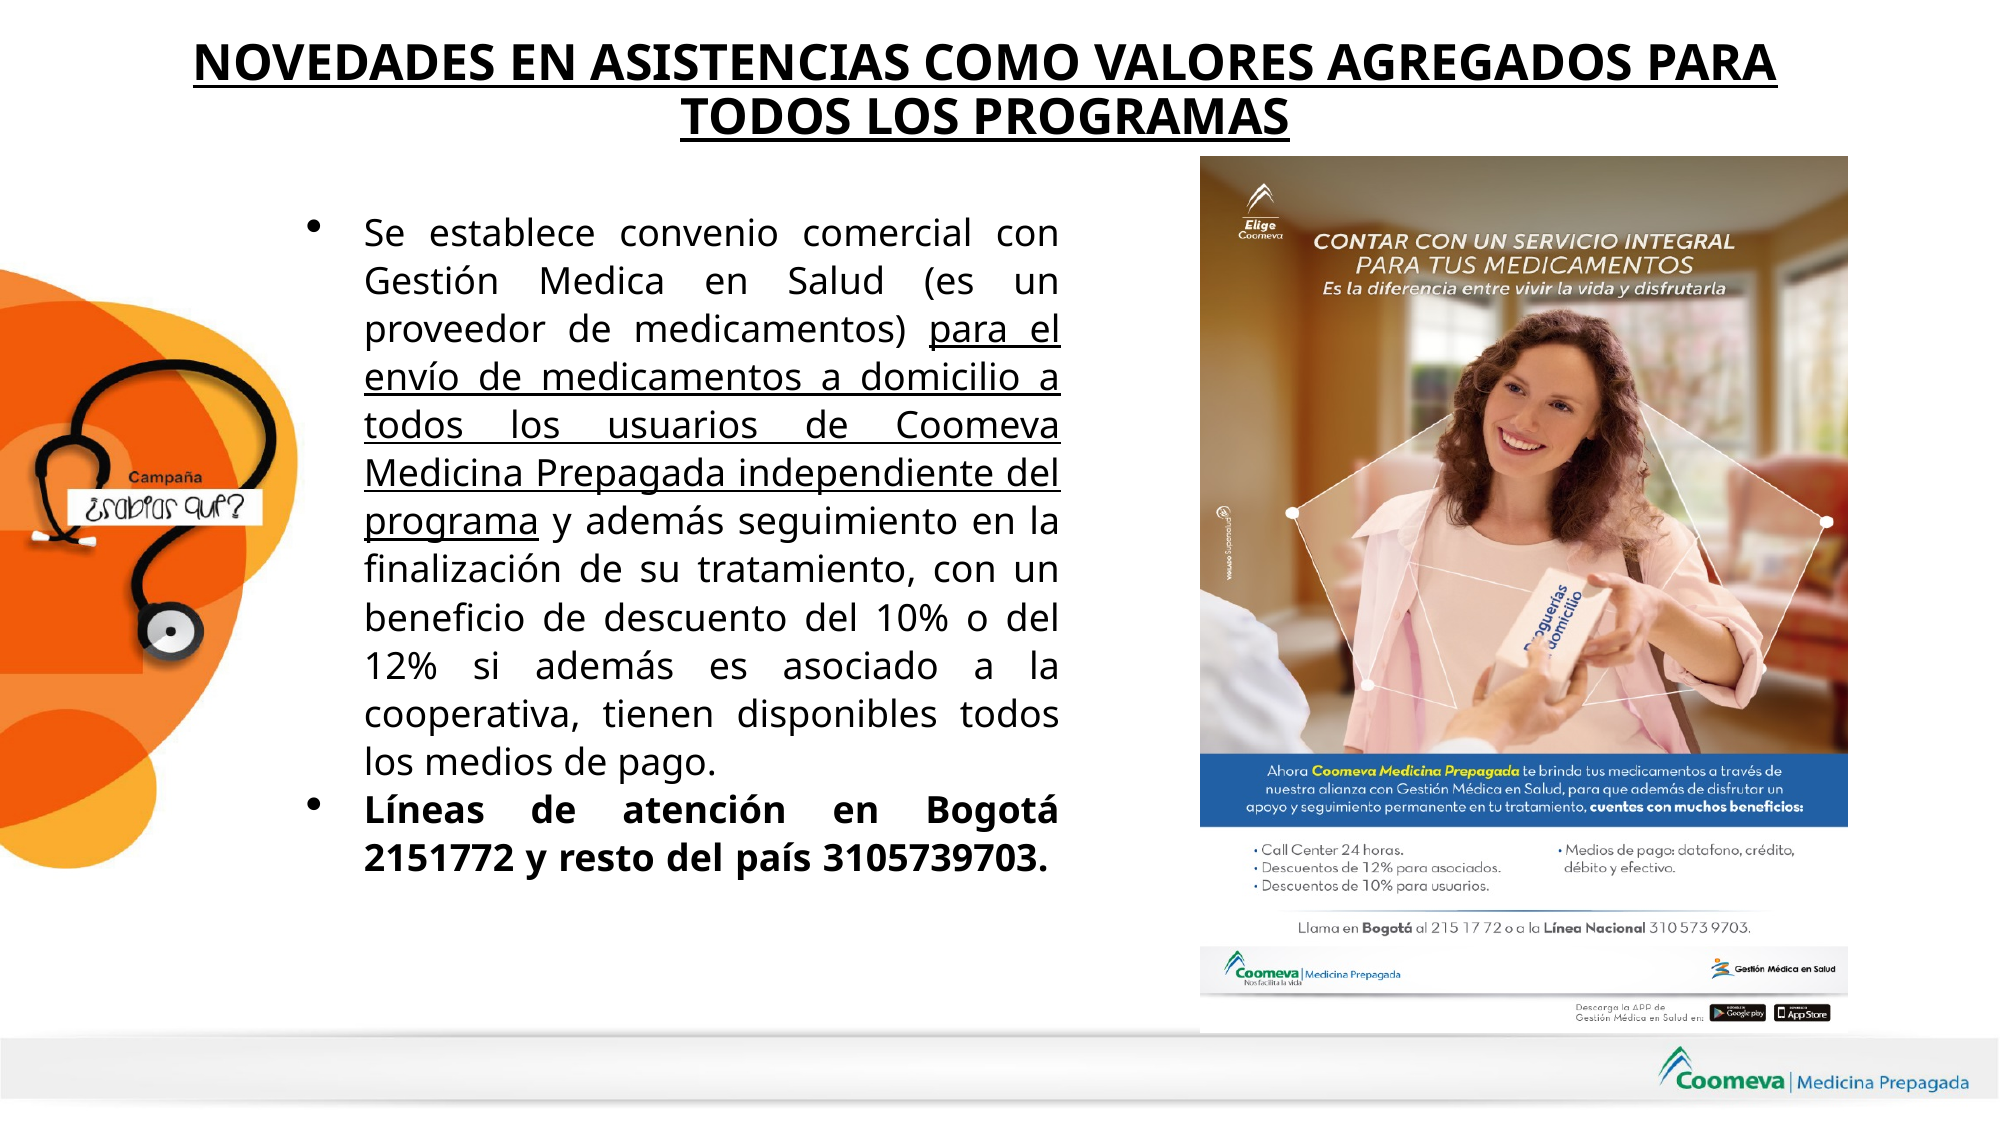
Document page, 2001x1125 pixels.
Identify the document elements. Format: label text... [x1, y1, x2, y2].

title NOVEDADES EN ASISTENCIAS COMO VALORES AGREGADOS PARA TODOS LOS PROGRAMAS [122, 30, 1848, 157]
picture [0, 0, 2000, 1125]
text_box Se establece convenio comercial con Gestión Medica en Salud (es un proveedor de medicamentos) para el envío de medicamentos a domicilio a todos los usuarios de Coomeva Medicina Prepagada independiente del programa y además seguimiento en la finalización de su tratamiento, con un beneficio de descuento del 10% o del 12% si además es asociado a la cooperativa, tienen disponibles todos los medios de pago. Líneas de atención en Bogotá 2151772 y resto del país 3105739703. [292, 198, 1076, 887]
